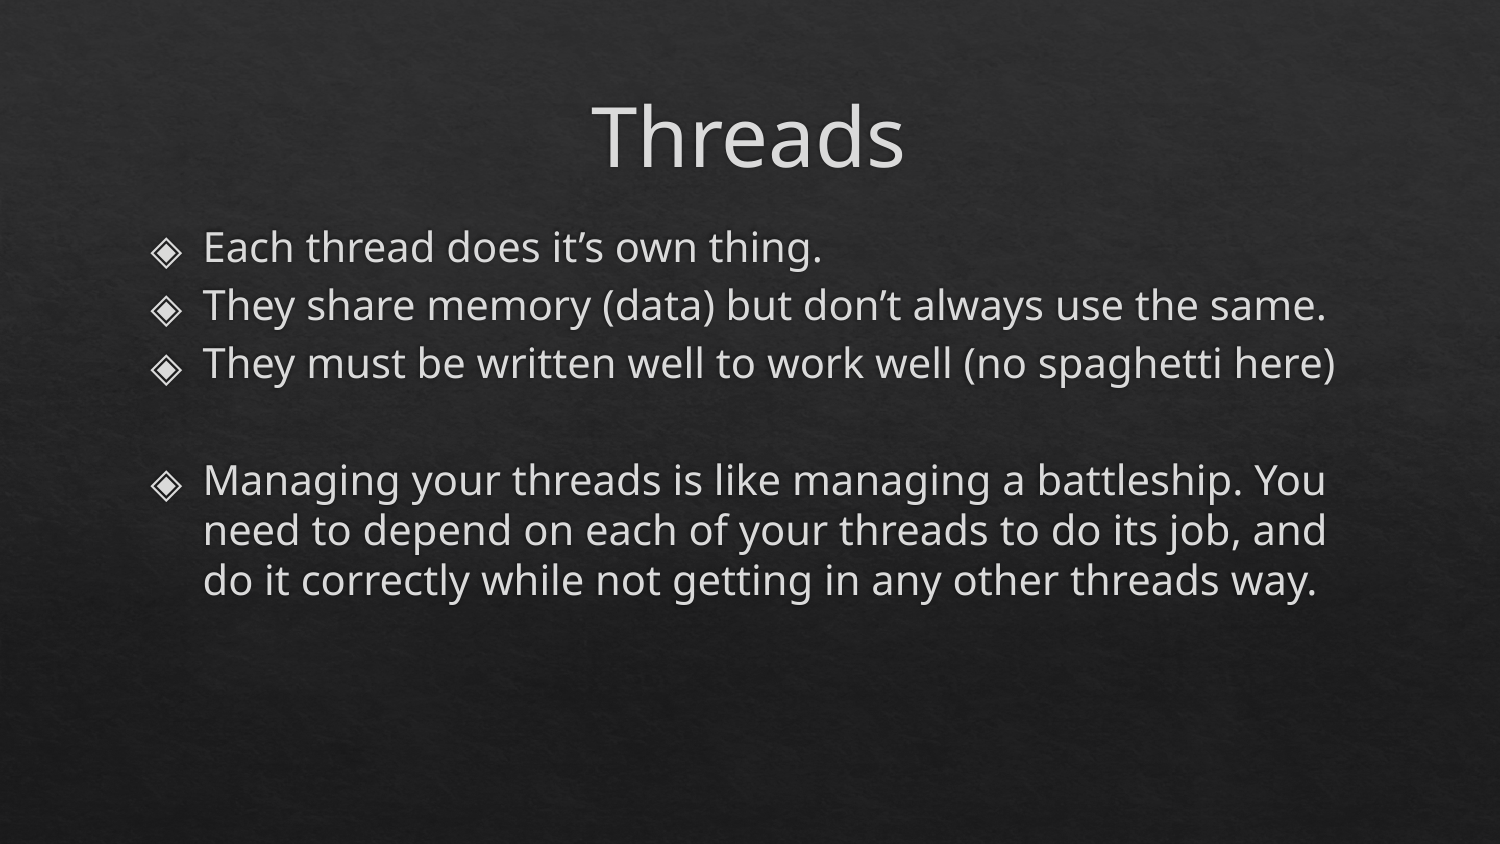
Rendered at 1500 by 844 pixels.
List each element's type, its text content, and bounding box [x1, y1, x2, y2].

list Each thread does it’s own thing. They share memory (data) but don’t always use the same. They must be written well to work well (no spaghetti here) Managing your threads is like managing a battleship. You need to depend on each of your threads to do its job, and do it correctly while not getting in any other threads way. [112, 213, 1387, 713]
title Threads [112, 75, 1387, 195]
picture [0, 0, 1500, 844]
